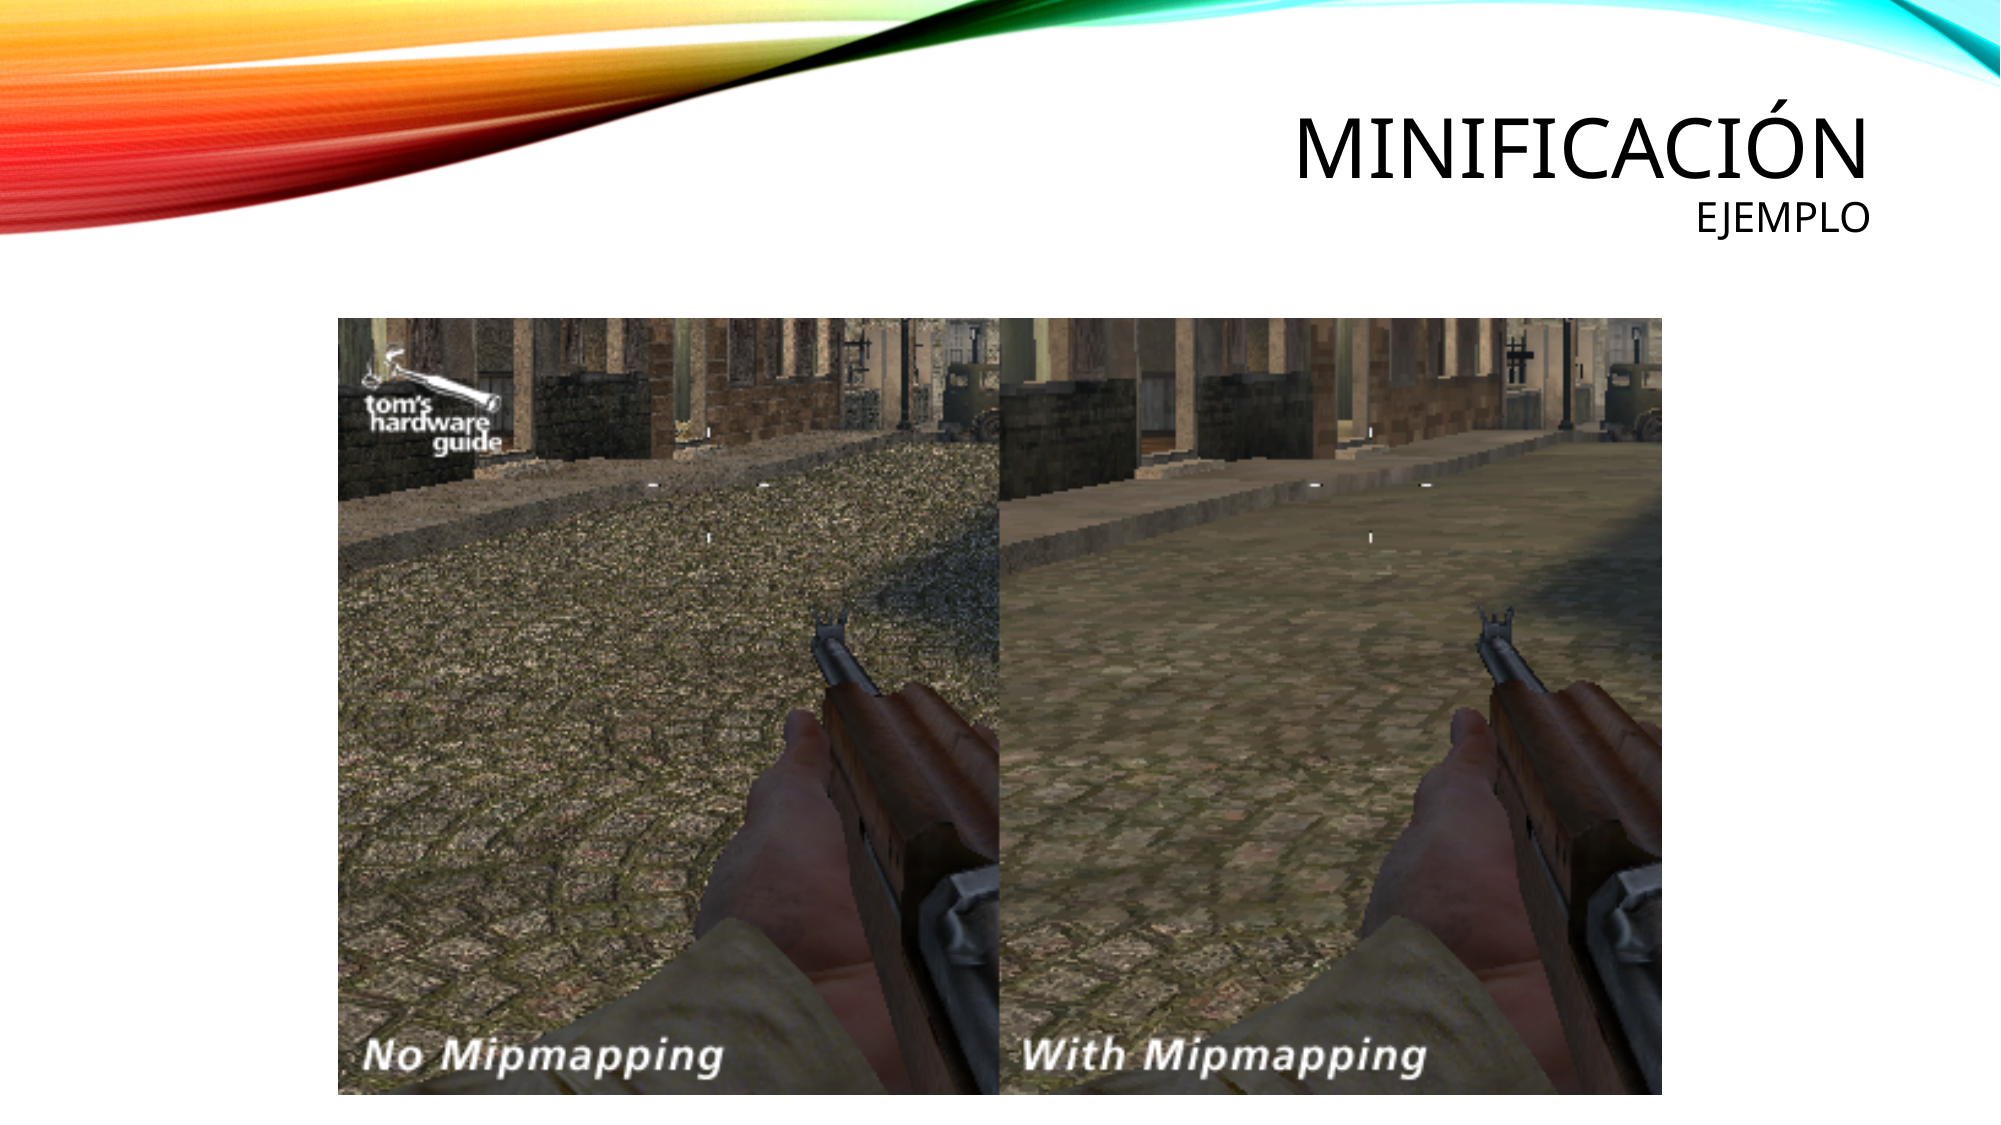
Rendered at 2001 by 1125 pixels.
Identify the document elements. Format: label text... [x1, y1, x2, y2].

title Minificación EJEMPLO [474, 67, 1888, 280]
picture [338, 318, 1662, 1095]
picture [0, 0, 2000, 237]
